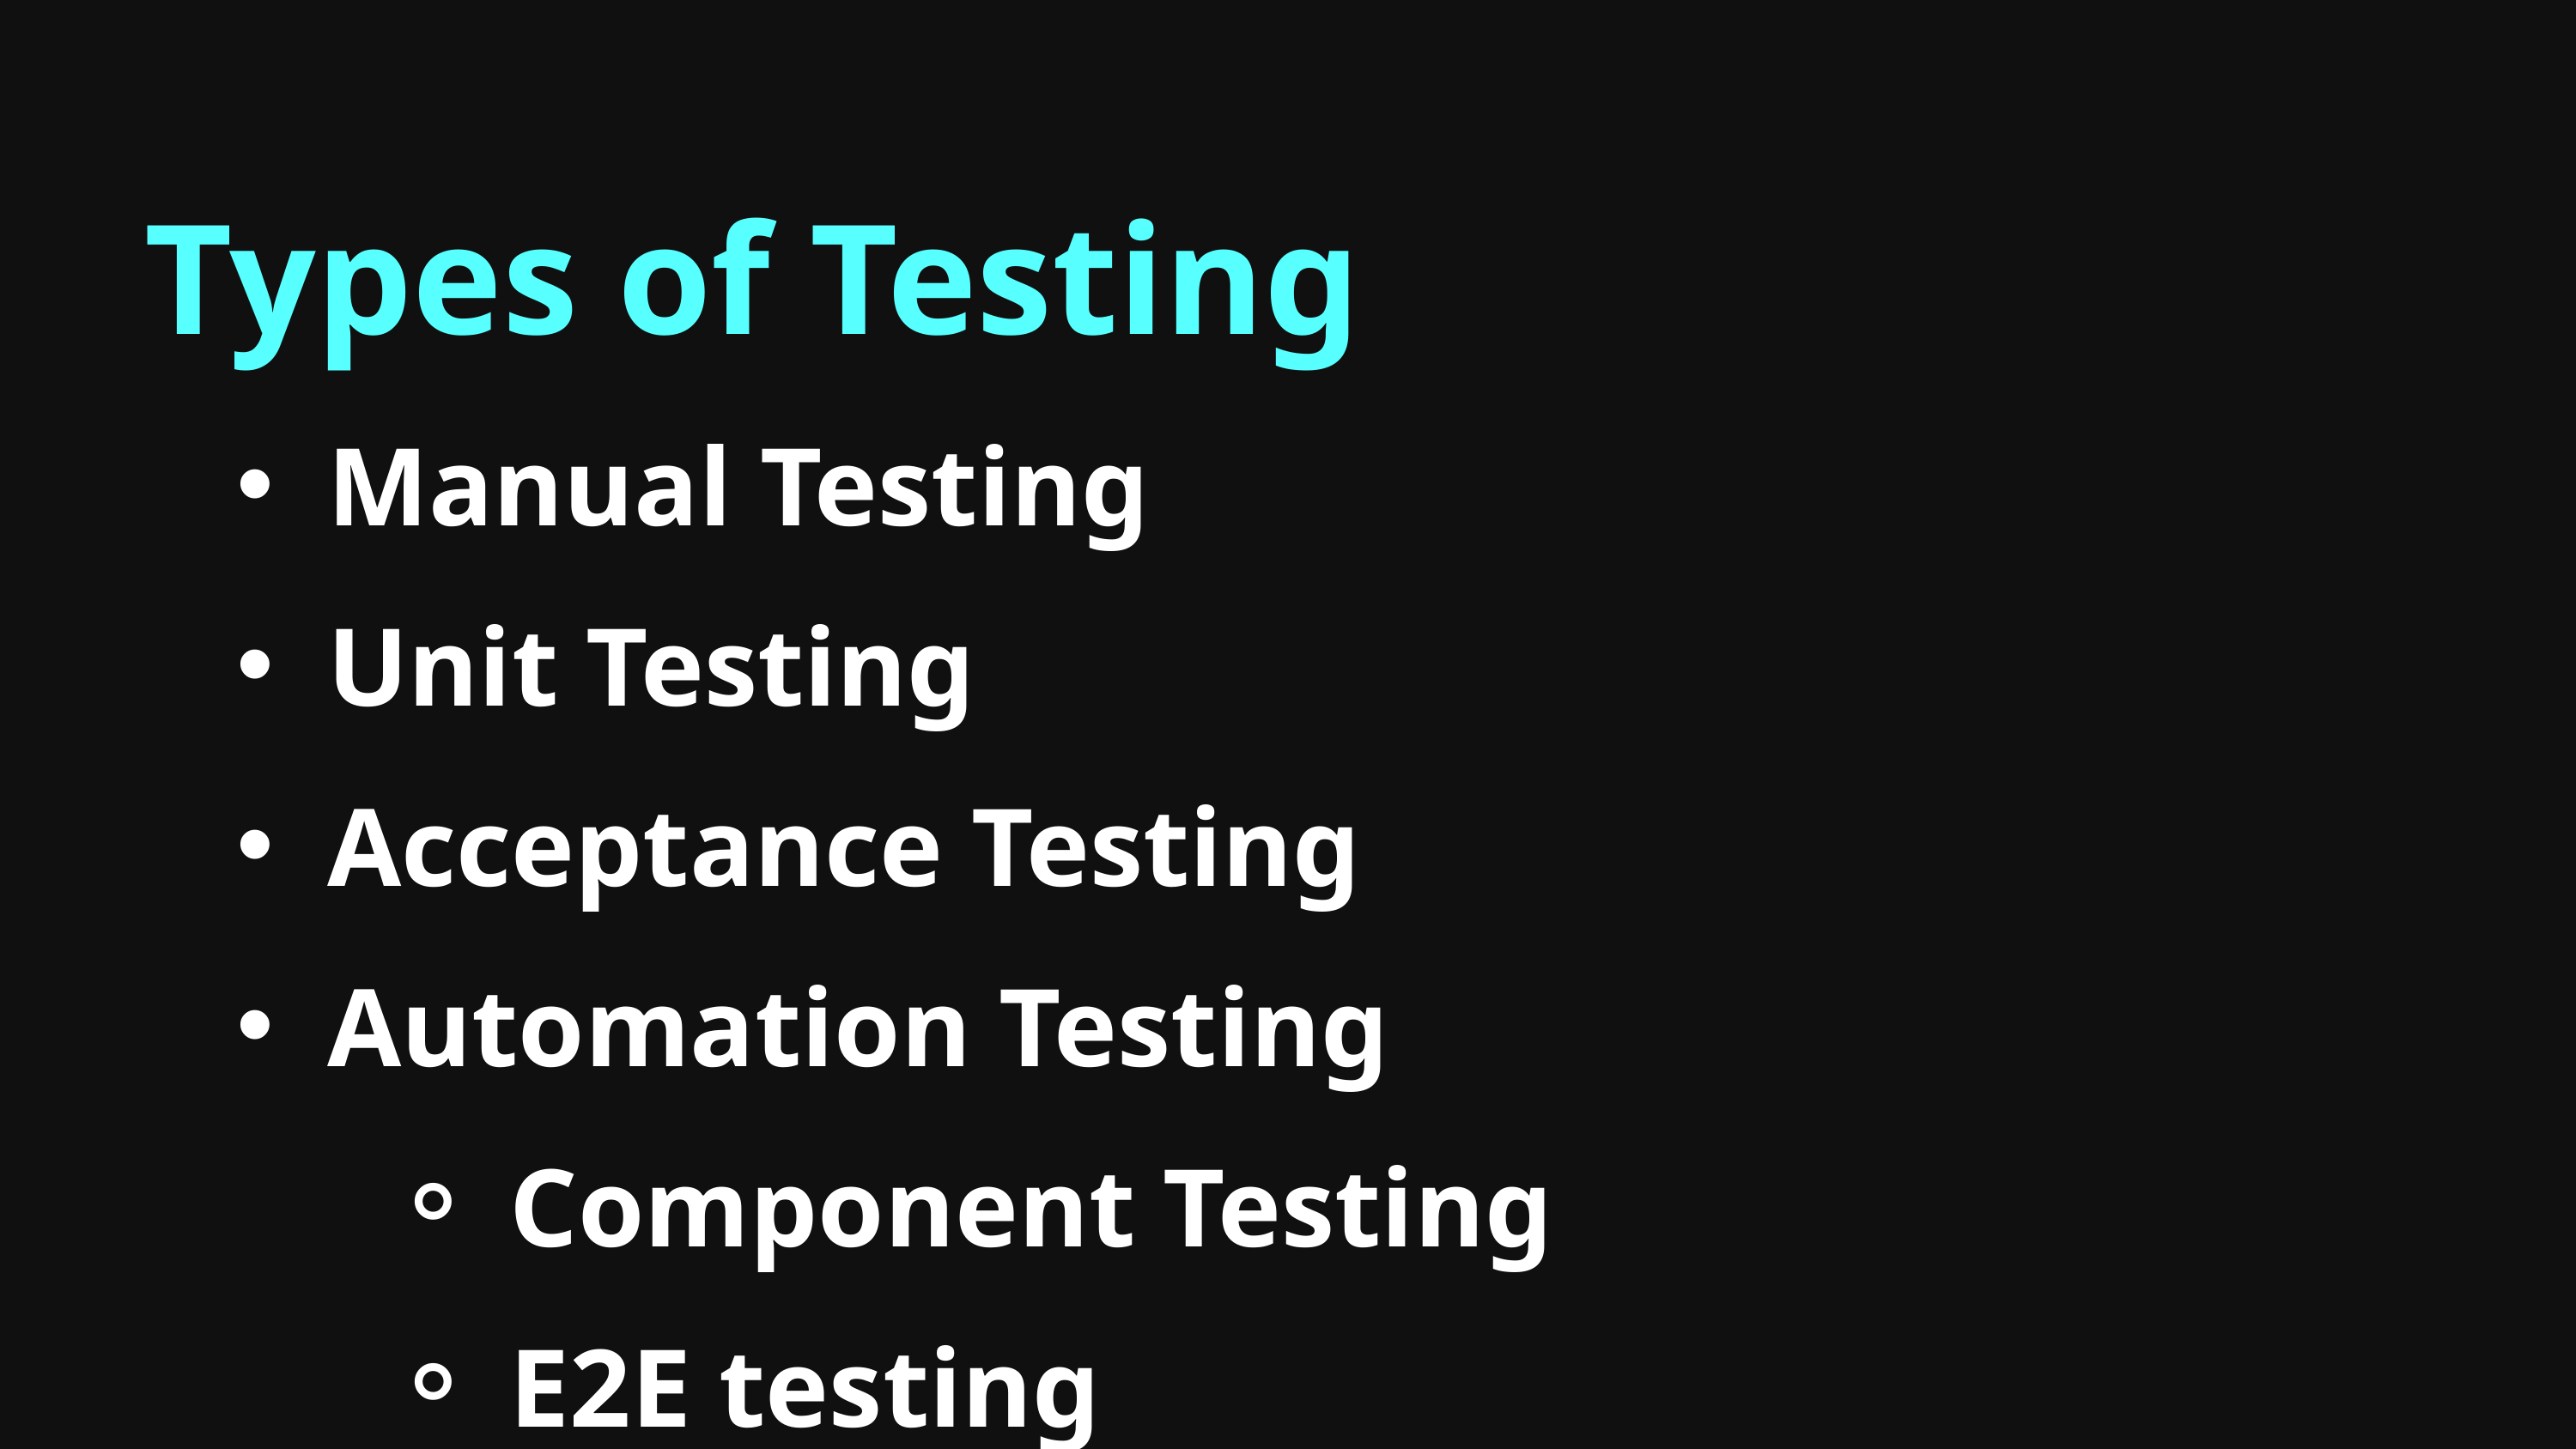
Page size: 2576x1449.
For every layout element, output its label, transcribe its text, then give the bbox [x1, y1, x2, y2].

text_box Types of Testing [144, 146, 1834, 366]
text_box Manual Testing Unit Testing Acceptance Testing Automation Testing Component Testing E2E testing [144, 367, 2432, 1449]
